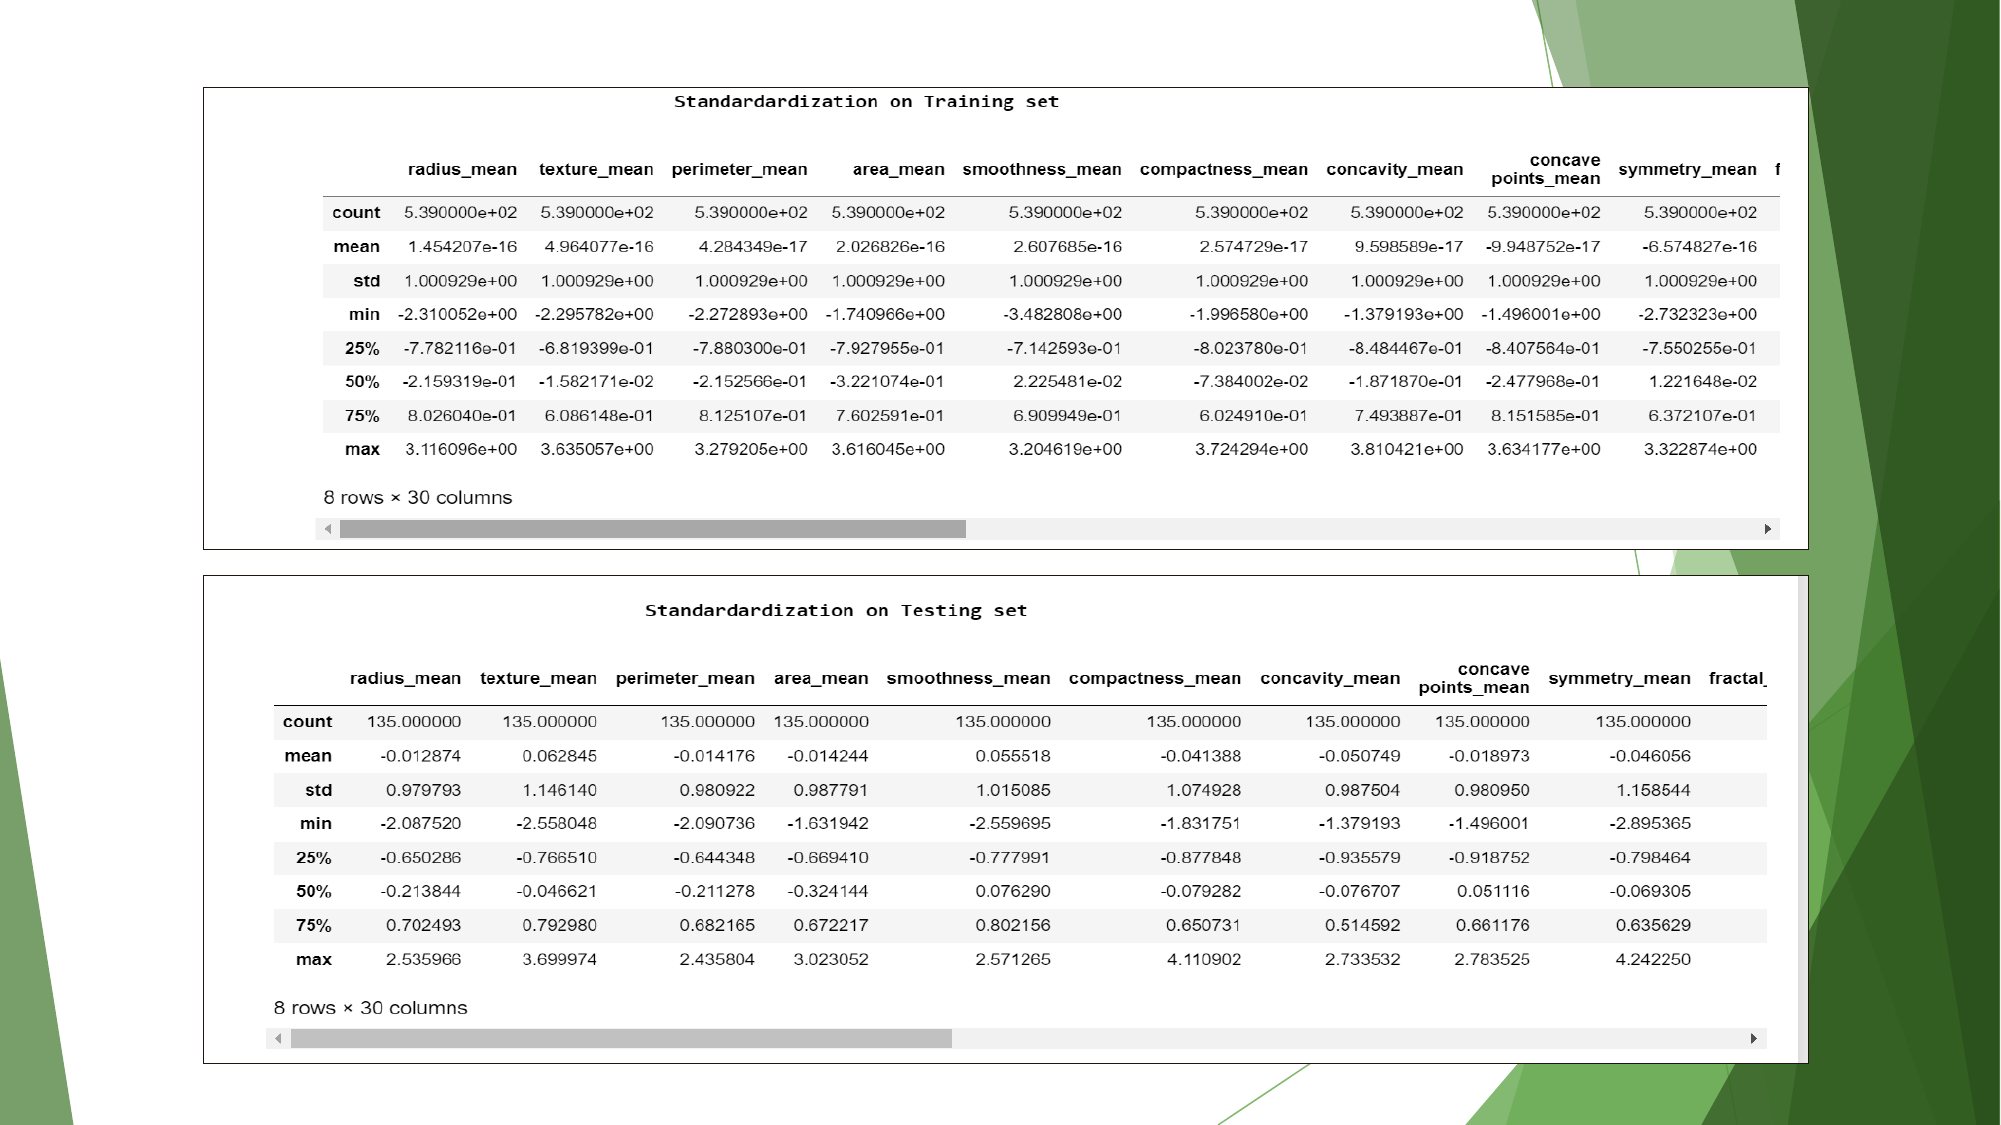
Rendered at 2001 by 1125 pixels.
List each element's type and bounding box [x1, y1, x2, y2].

picture [203, 86, 1809, 550]
picture [203, 575, 1809, 1065]
